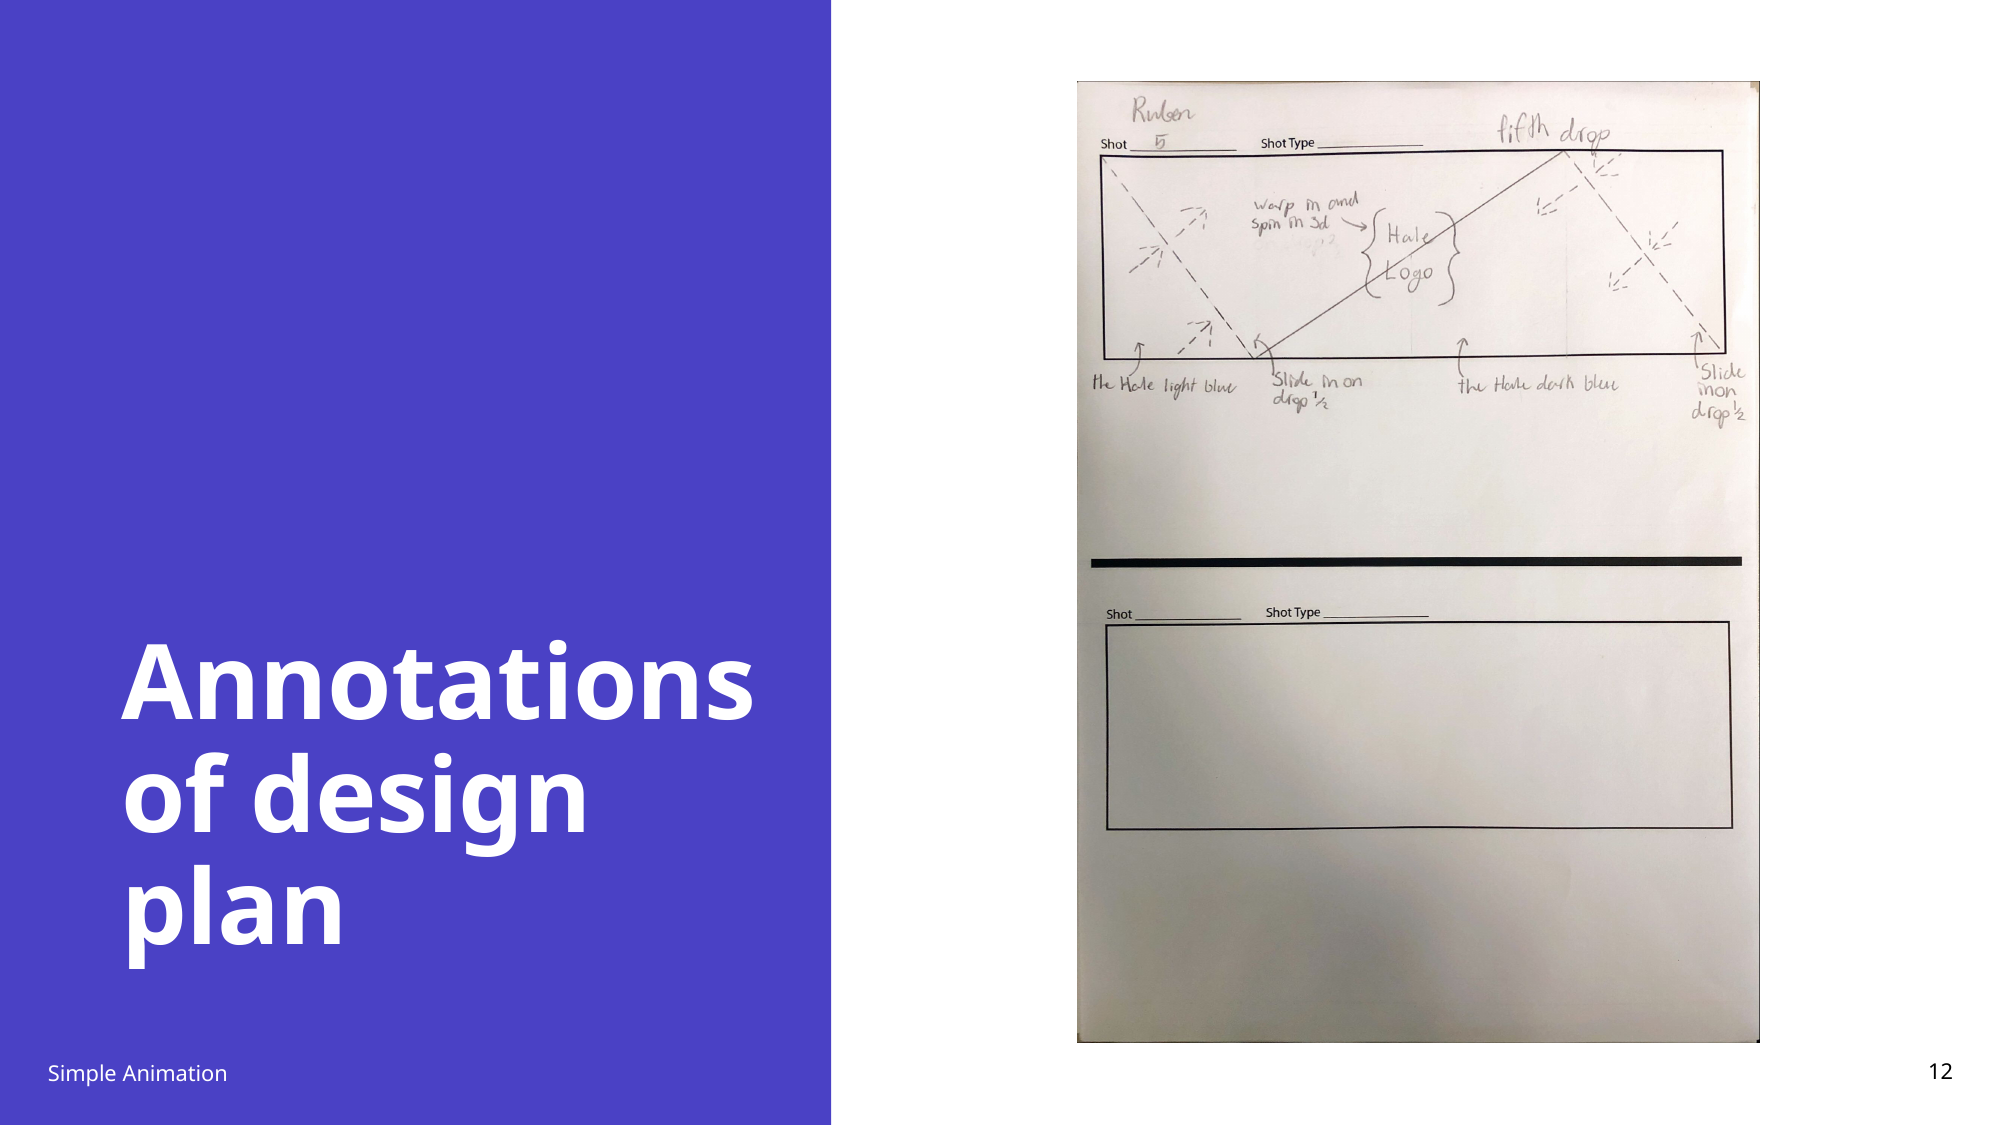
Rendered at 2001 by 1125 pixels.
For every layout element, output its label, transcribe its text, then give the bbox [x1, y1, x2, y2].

picture [1077, 81, 1760, 1043]
footer Simple Animation [33, 1042, 827, 1103]
title Annotations of design plan [106, 287, 779, 975]
slide_number 12 [1864, 1042, 1968, 1103]
text_box [832, 0, 2000, 1125]
text_box [0, 0, 832, 1125]
